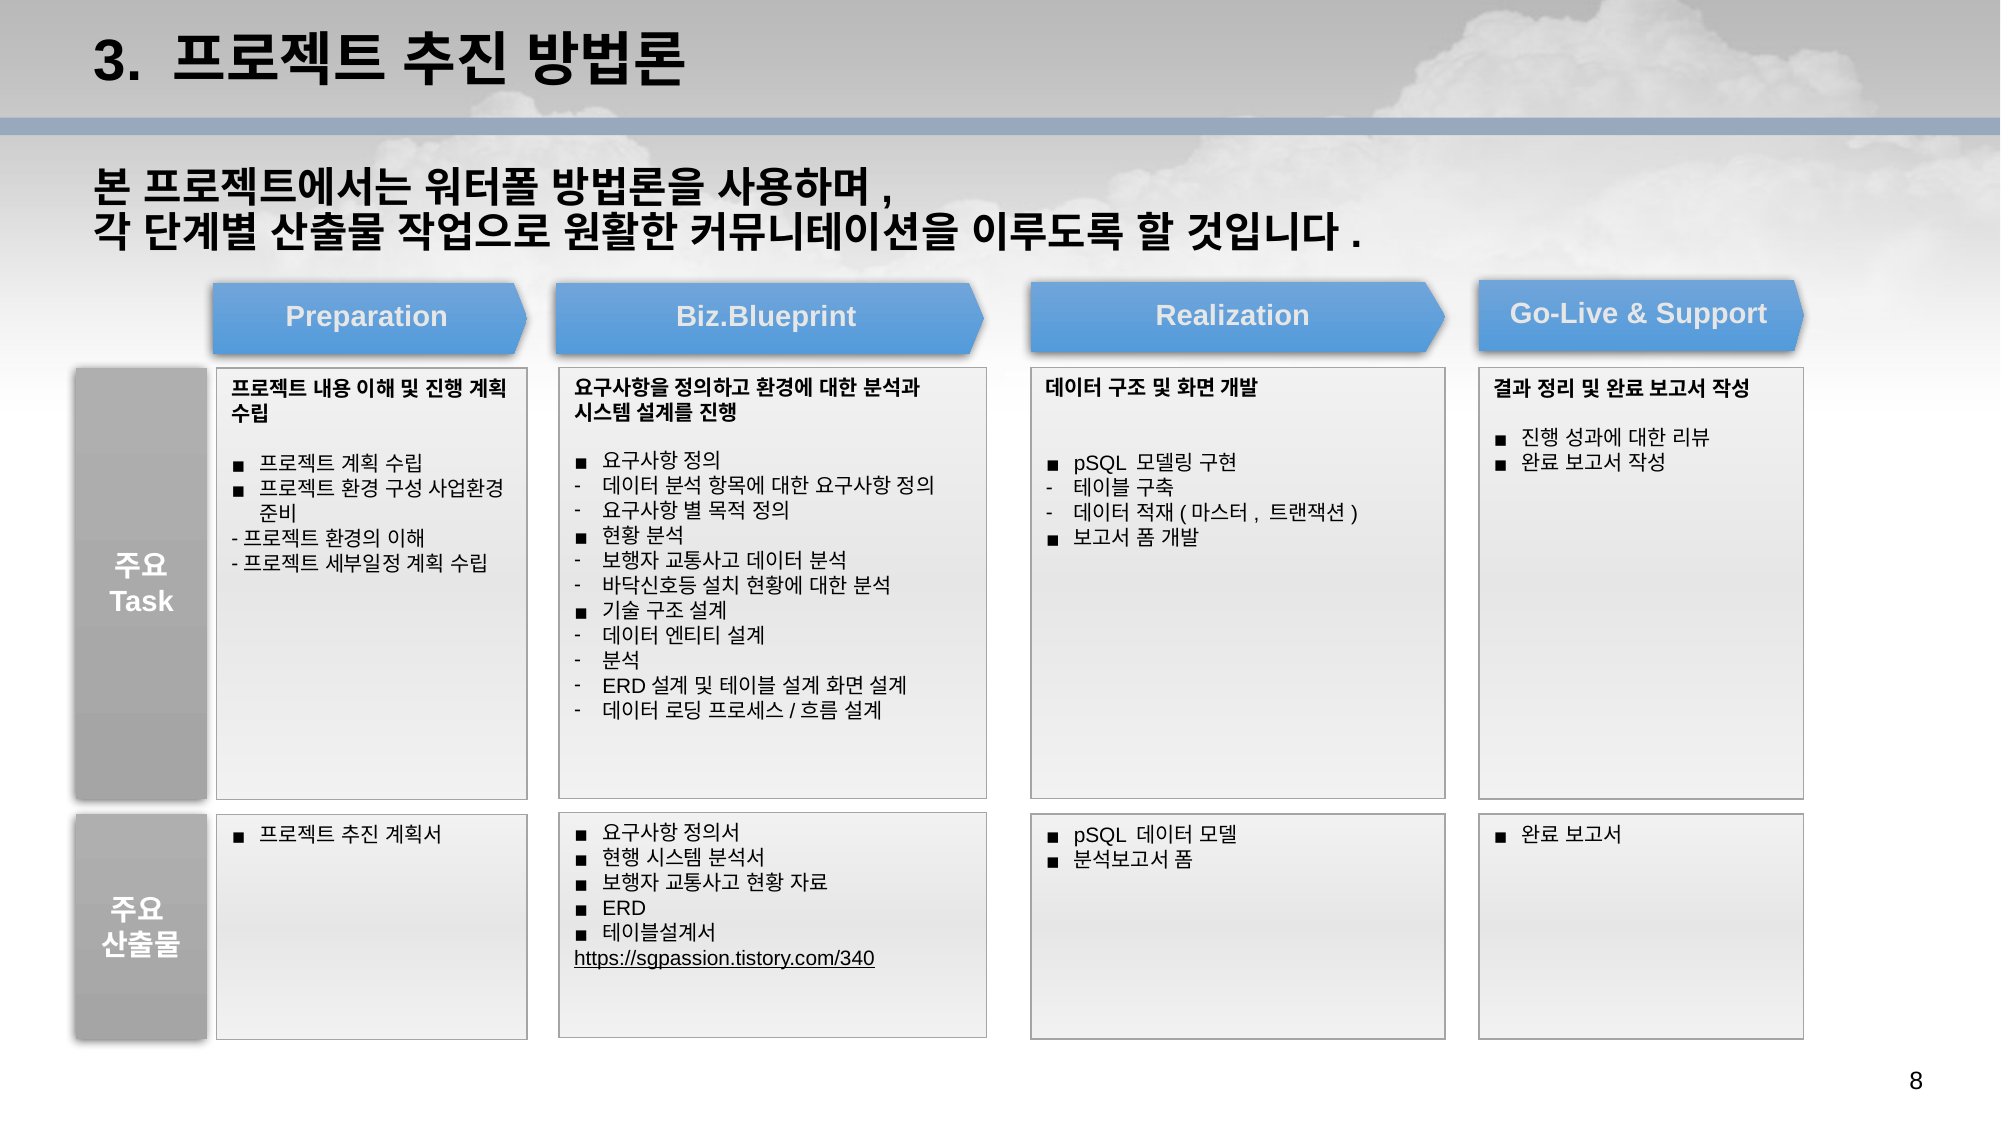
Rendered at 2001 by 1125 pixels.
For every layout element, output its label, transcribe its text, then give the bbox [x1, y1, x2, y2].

text_box 프로젝트 추진 계획서 [216, 814, 528, 1040]
text_box 결과 정리 및 완료 보고서 작성 진행 성과에 대한 리뷰 완료 보고서 작성 [1478, 367, 1804, 799]
text_box 요구사항 정의서 현행 시스템 분석서 보행자 교통사고 현황 자료 ERD 테이블설계서 https://sgpassion.tistory.com/340 [559, 812, 987, 1038]
text_box Go-Live & Support [1478, 279, 1804, 351]
text_box 주요 산출물 [75, 814, 208, 1040]
text_box Realization [1030, 281, 1446, 353]
text_box Preparation [213, 282, 528, 354]
picture [0, 0, 2001, 1125]
text_box 완료 보고서 [1478, 813, 1804, 1039]
text_box 요구사항을 정의하고 환경에 대한 분석과 시스템 설계를 진행 요구사항 정의 데이터 분석 항목에 대한 요구사항 정의 요구사항 별 목적 정의 현황 분석 보행자 교통사고 데이터 분석 바닥신호등 설치 현황에 대한 분석 기술 구조 설계 데이터 엔티티 설계 분석 ERD설계 및 테이블 설계 화면 설계 데이터 로딩 프로세스/흐름 설계 [559, 367, 987, 799]
text_box 데이터 구조 및 화면 개발 pSQL 모델링 구현 테이블 구축 데이터 적재(마스터, 트랜잭션) 보고서 폼 개발 [1030, 367, 1446, 799]
text_box 주요 Task [75, 367, 208, 800]
text_box Biz.Blueprint [556, 282, 984, 354]
title 3. 프로젝트 추진 방법론 [78, 22, 1804, 102]
text_box pSQL 데이터 모델 분석보고서 폼 [1030, 813, 1446, 1039]
list 본 프로젝트에서는 워터폴 방법론을 사용하며, 각 단계별 산출물 작업으로 원활한 커뮤니테이션을 이루도록 할 것입니다. [78, 159, 1881, 266]
text_box 프로젝트 내용 이해 및 진행 계획 수립 프로젝트 계획 수립 프로젝트 환경 구성 사업환경 준비 프로젝트 환경의 이해 프로젝트 세부일정 계획 수립 [216, 368, 528, 800]
